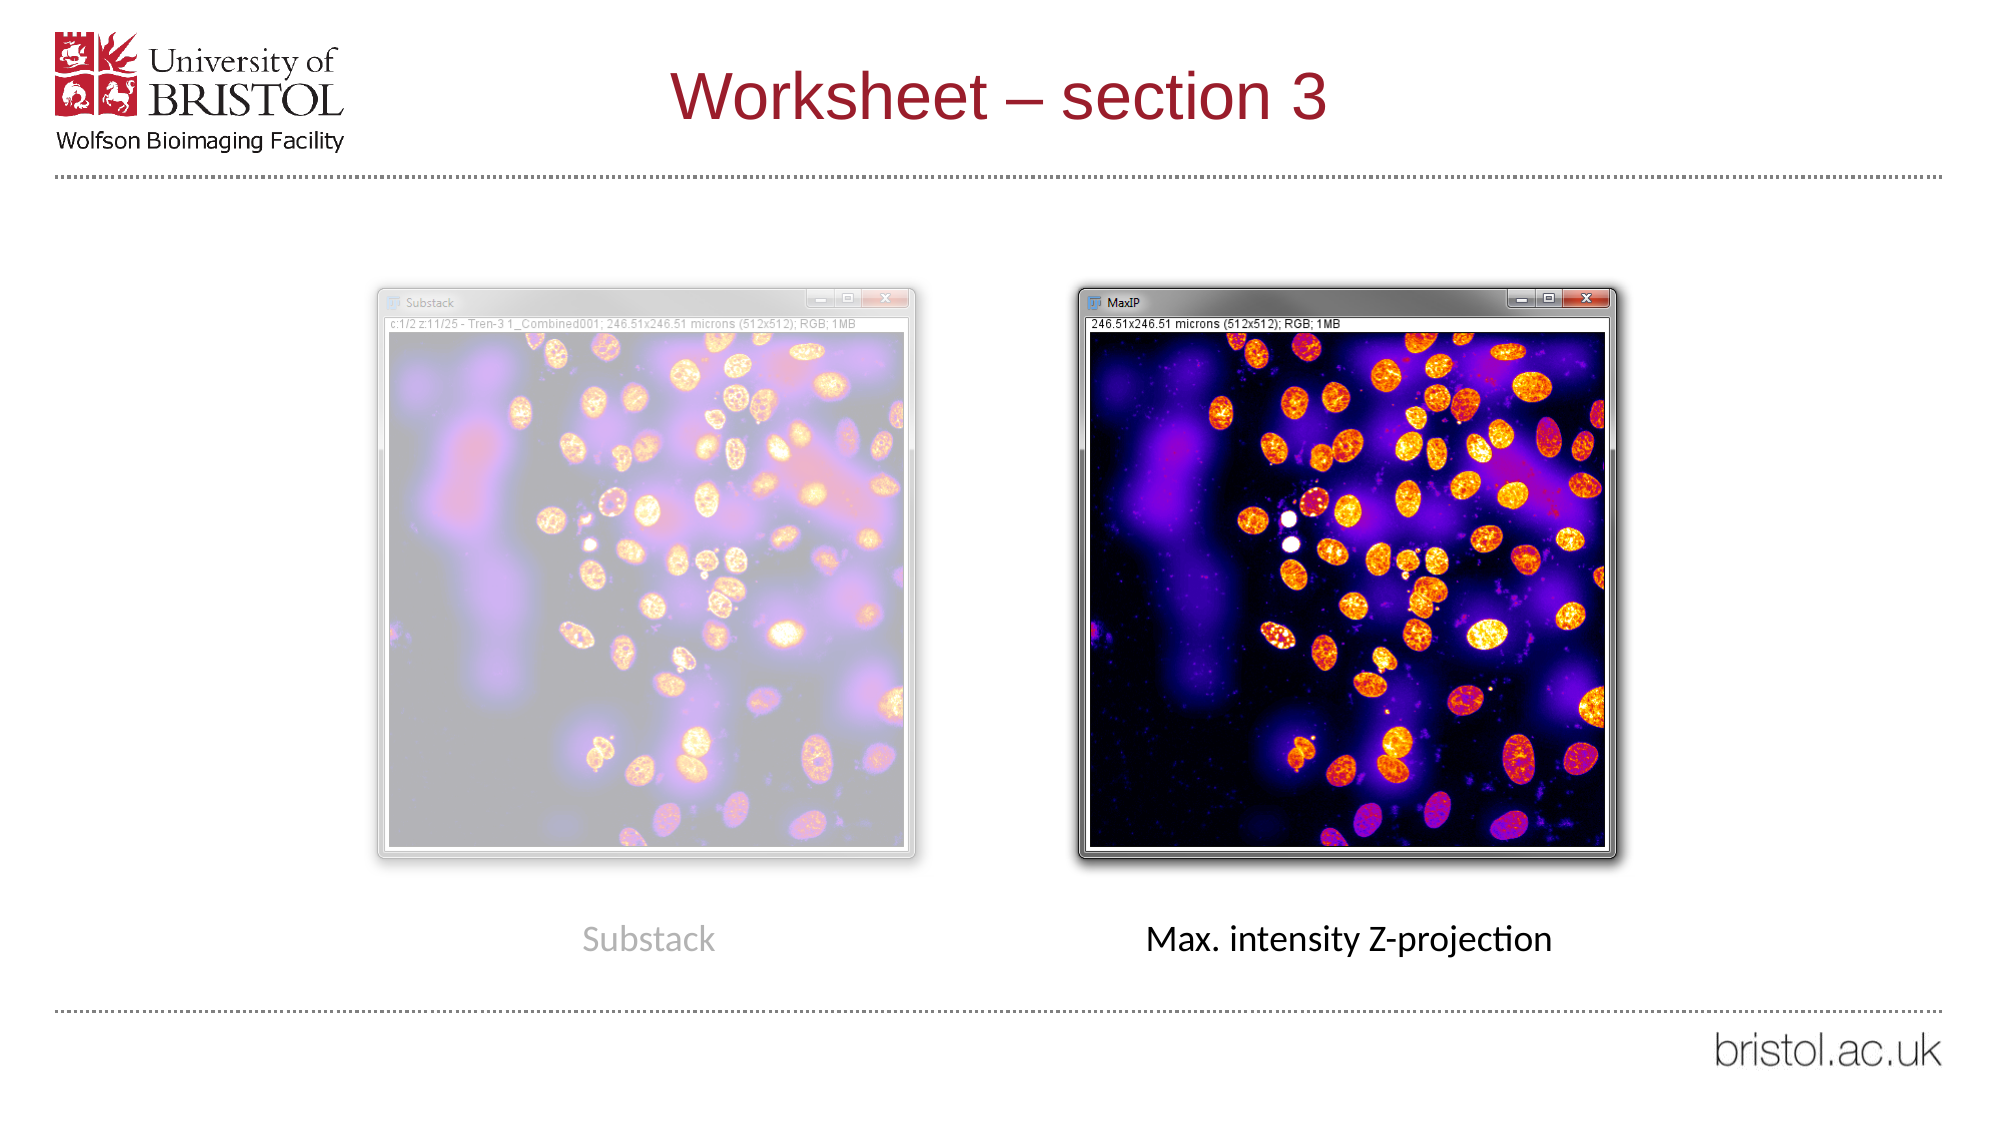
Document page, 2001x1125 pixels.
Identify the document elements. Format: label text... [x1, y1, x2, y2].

text_box [293, 205, 992, 985]
picture [1700, 1023, 1945, 1080]
picture [55, 32, 344, 153]
picture [362, 276, 936, 880]
title Worksheet – section 3 [396, 41, 1604, 140]
picture [1061, 272, 1638, 879]
text_box Max. intensity Z-projection [1109, 906, 1590, 966]
